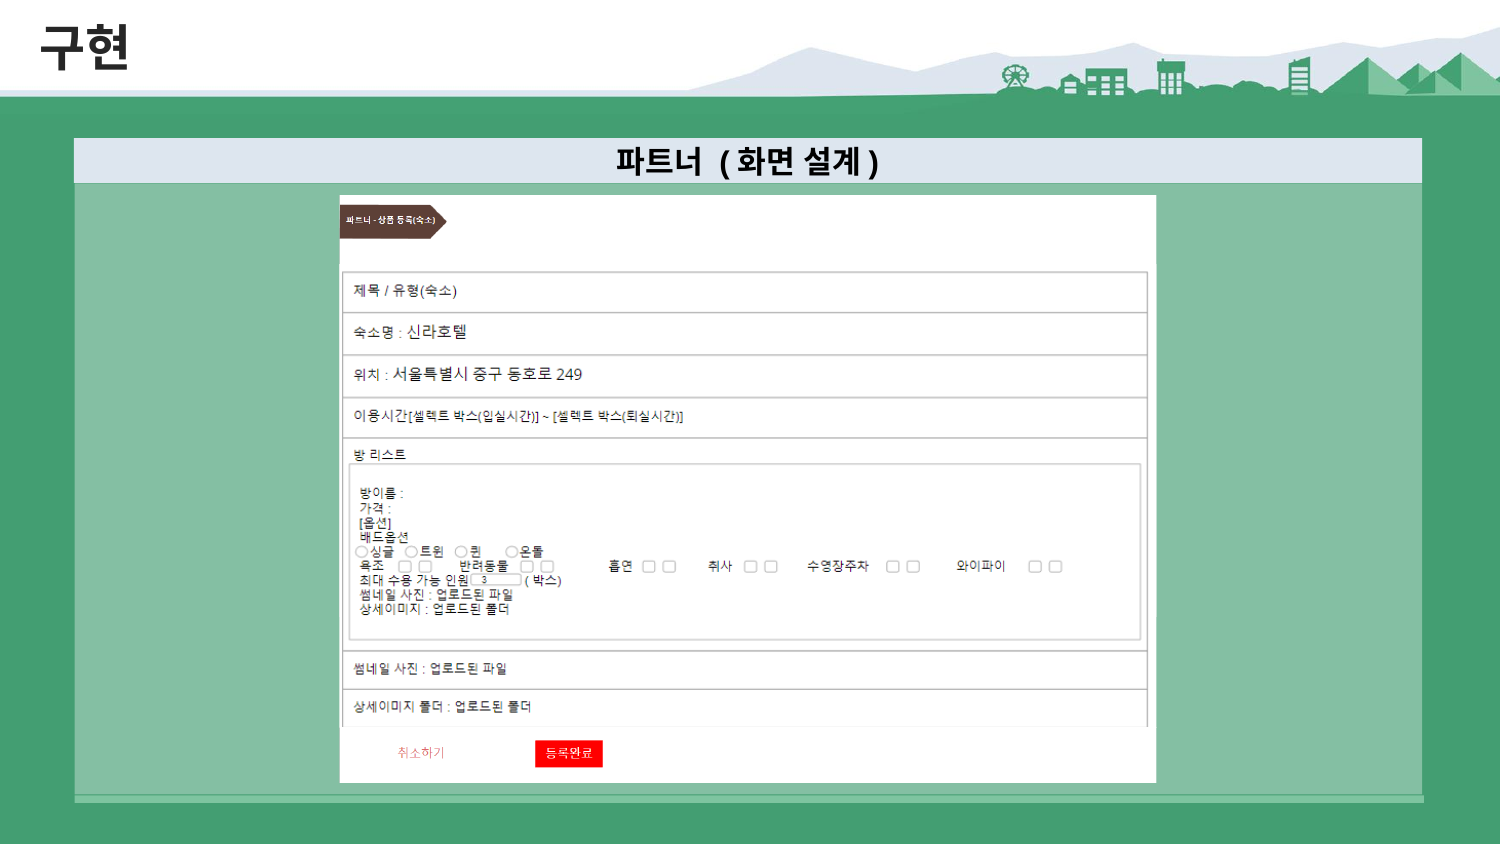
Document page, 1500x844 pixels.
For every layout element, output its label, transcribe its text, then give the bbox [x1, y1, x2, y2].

picture [0, 0, 1500, 844]
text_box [339, 195, 1157, 783]
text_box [73, 137, 1425, 804]
list 구현 [26, 17, 1468, 96]
